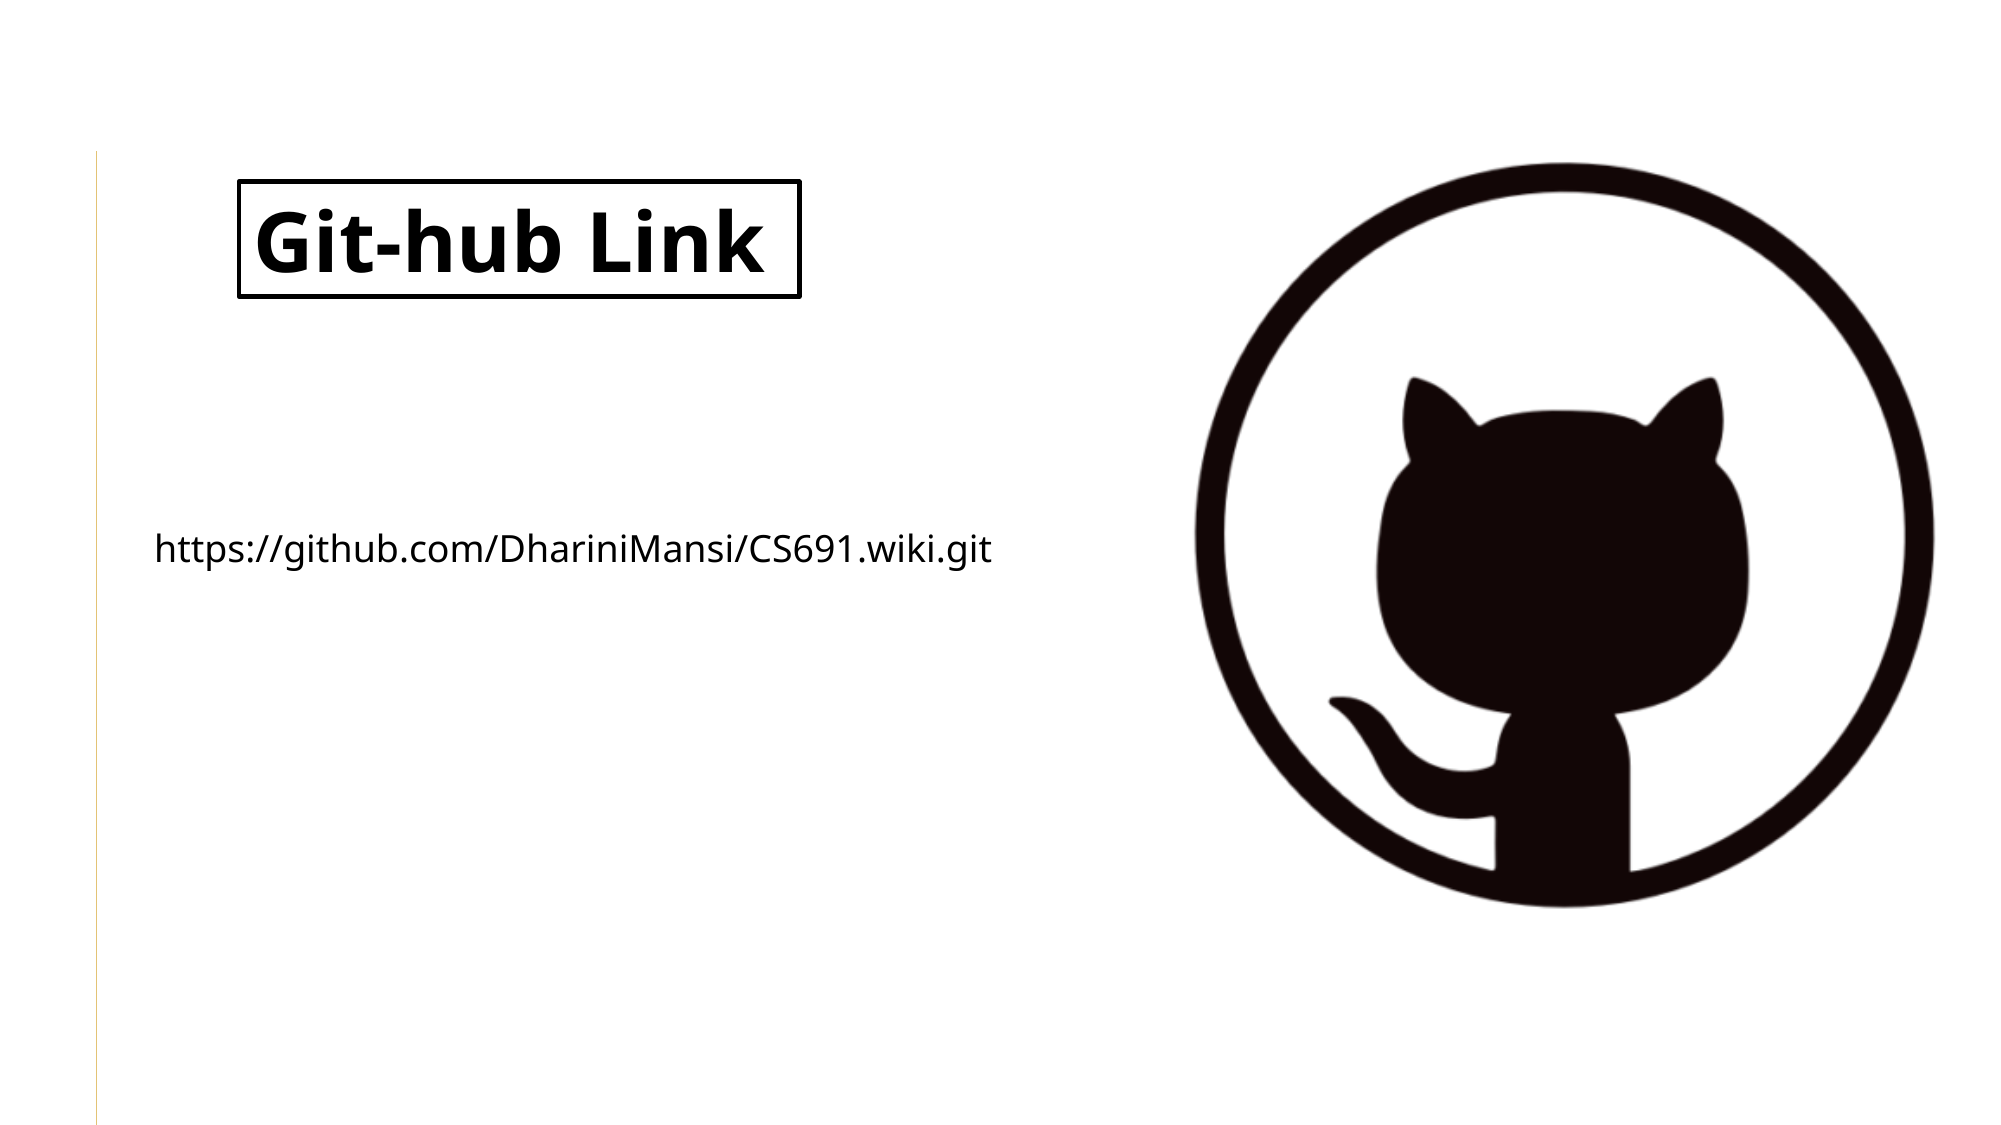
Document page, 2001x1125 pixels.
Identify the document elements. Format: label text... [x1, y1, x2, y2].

text_box https://github.com/DhariniMansi/CS691.wiki.git [139, 517, 1119, 577]
picture [1119, 110, 1984, 985]
text_box Git-hub Link [238, 181, 800, 297]
